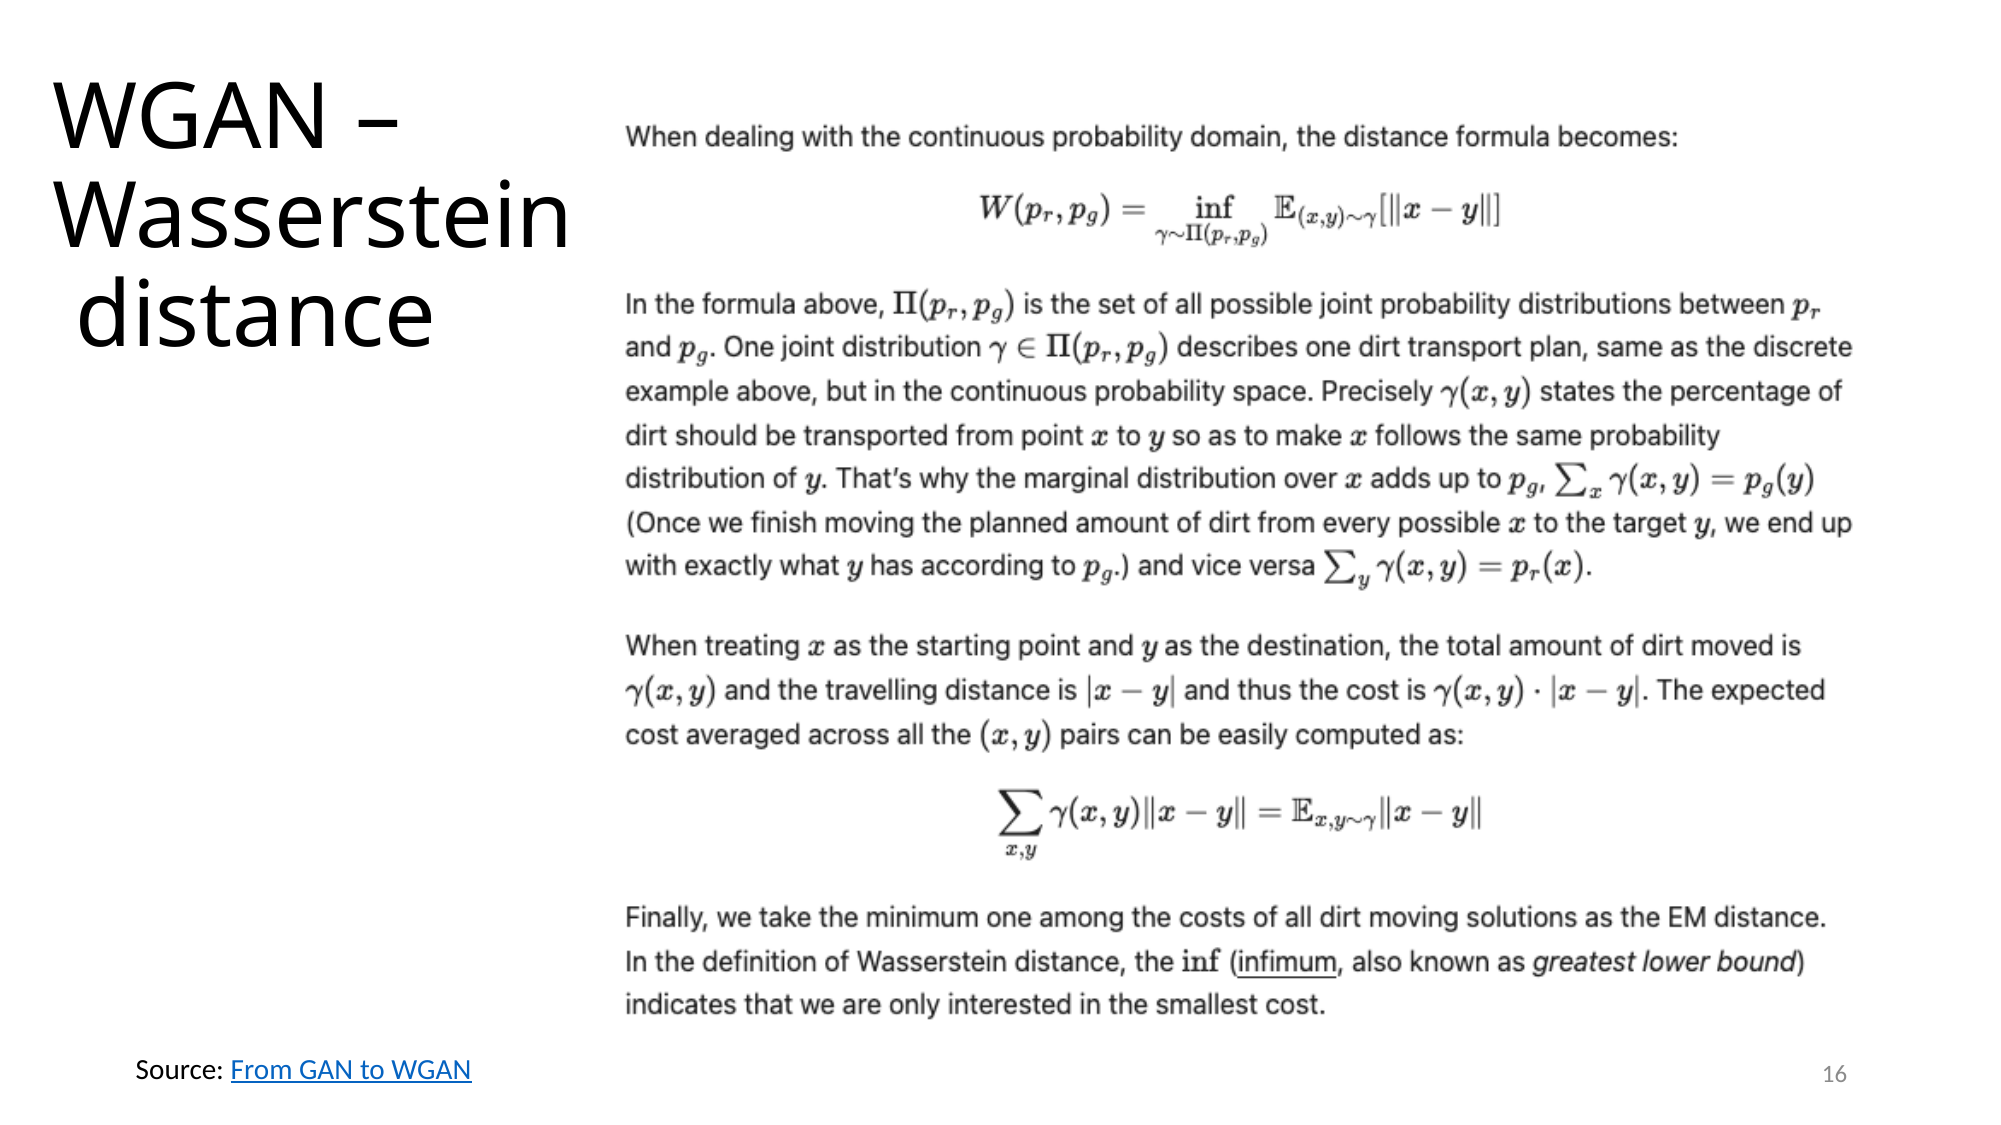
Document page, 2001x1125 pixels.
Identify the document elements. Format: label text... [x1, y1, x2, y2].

slide_number 16 [1412, 1042, 1863, 1103]
picture [595, 92, 1863, 1029]
title WGAN – Wasserstein distance [37, 34, 790, 402]
text_box Source: From GAN to WGAN [120, 1042, 487, 1093]
